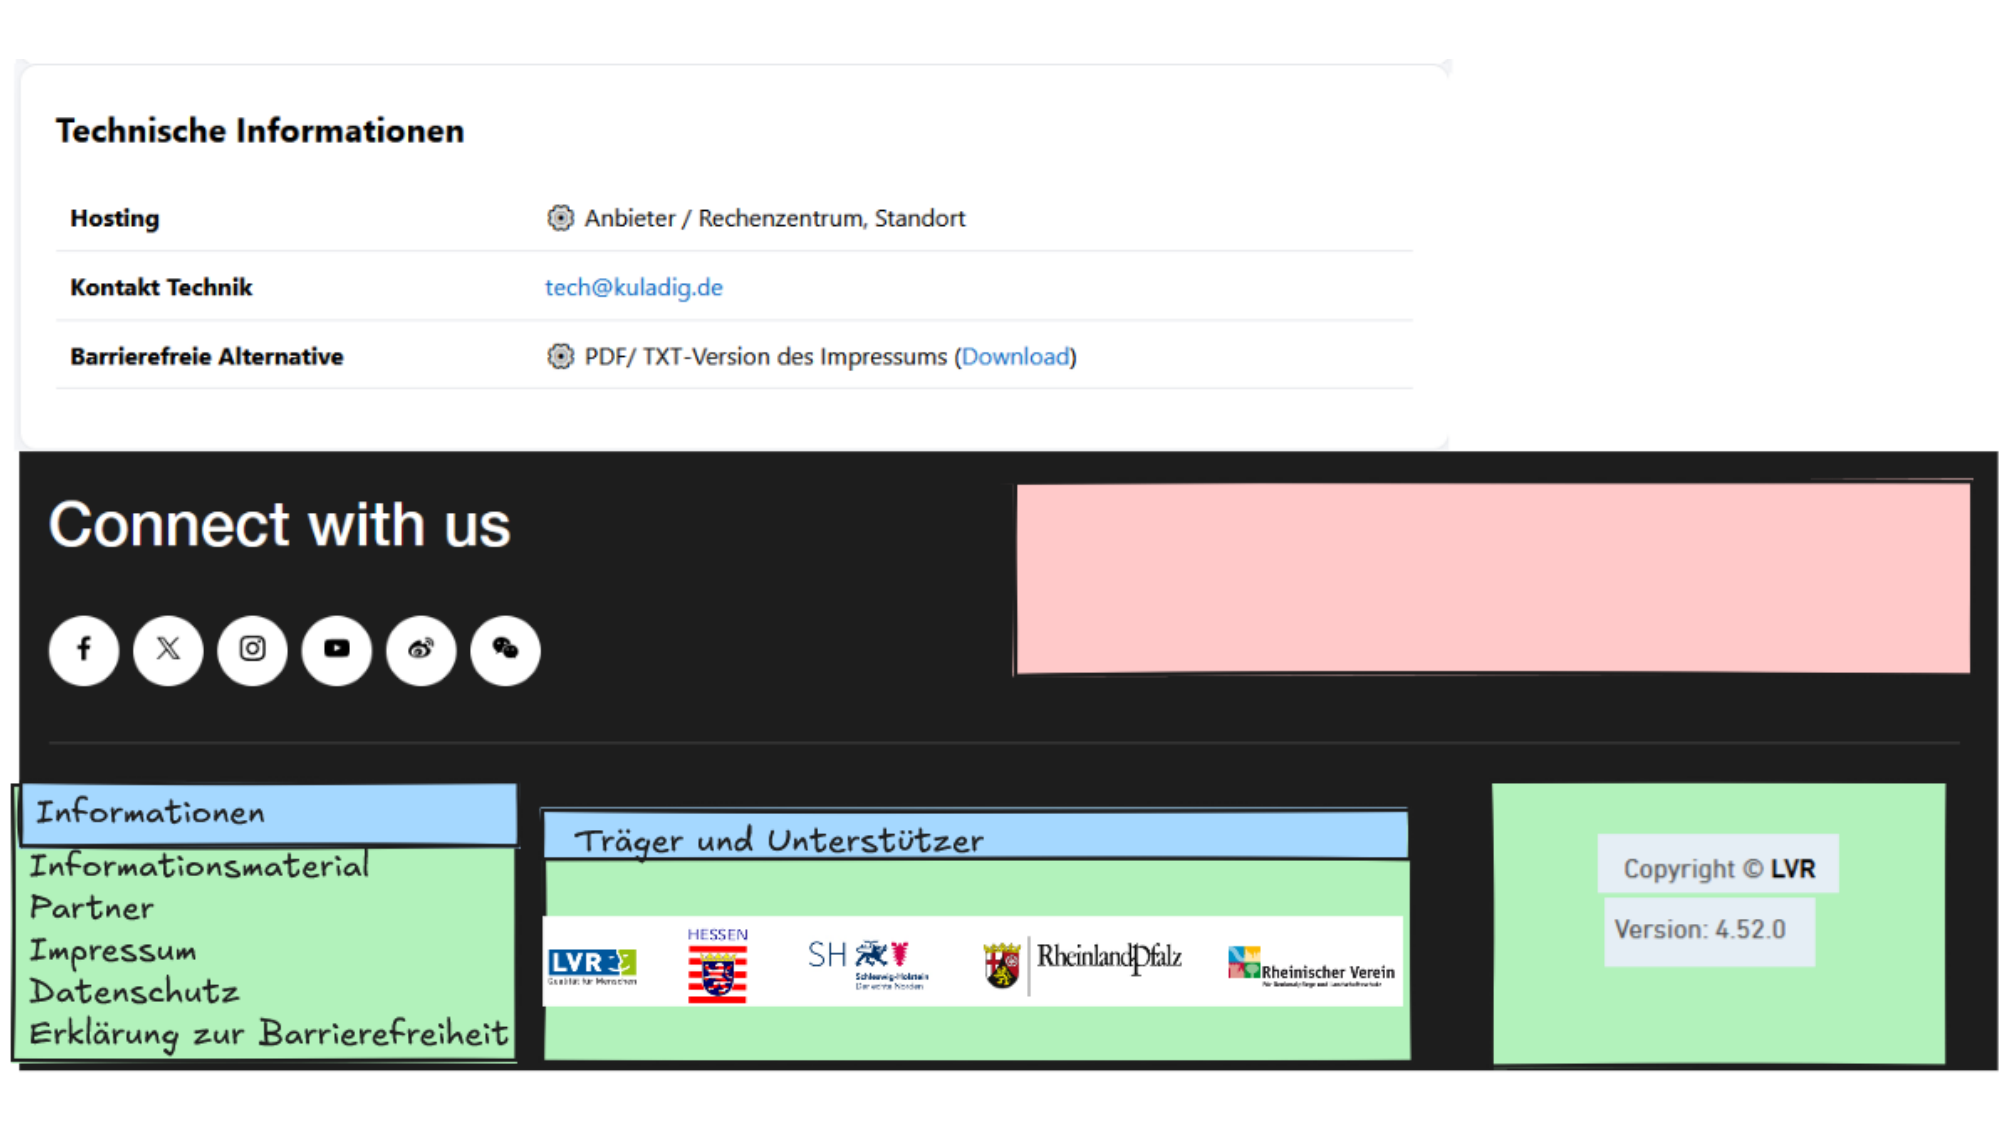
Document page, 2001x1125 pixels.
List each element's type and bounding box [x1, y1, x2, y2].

list [0, 59, 2000, 1075]
